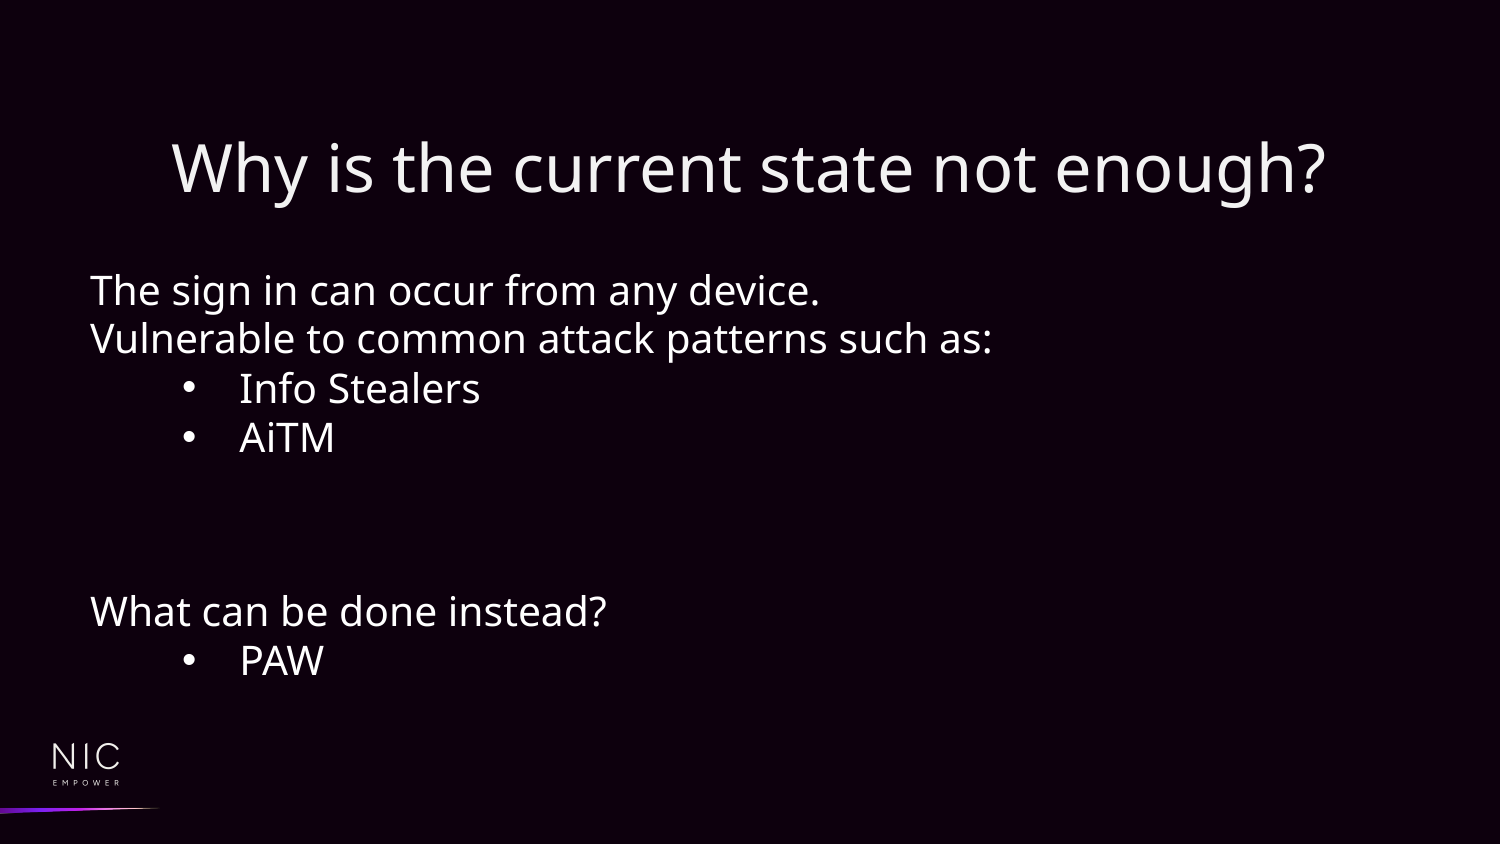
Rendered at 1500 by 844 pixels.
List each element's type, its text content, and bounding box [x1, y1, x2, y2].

title Why is the current state not enough? [75, 91, 1425, 242]
picture [0, 740, 160, 816]
list The sign in can occur from any device. Vulnerable to common attack patterns such as: Info Stealers AiTM What can be done instead? PAW [75, 256, 1425, 694]
